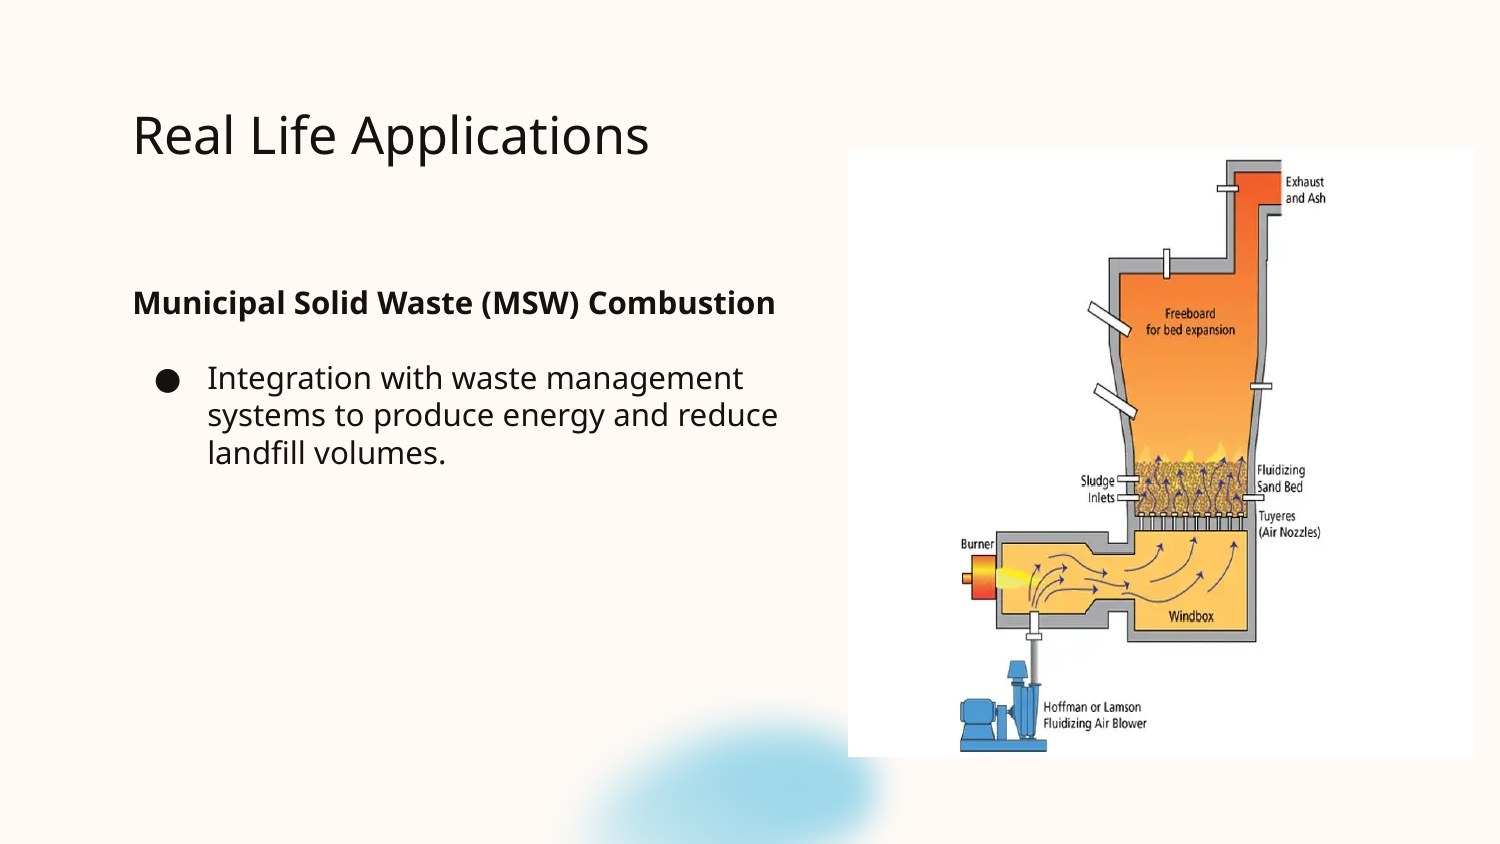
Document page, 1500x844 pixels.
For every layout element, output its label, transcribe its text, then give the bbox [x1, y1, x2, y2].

picture [445, 148, 1474, 844]
title Real Life Applications [117, 87, 1442, 244]
list Municipal Solid Waste (MSW) Combustion Integration with waste management systems to produce energy and reduce landfill volumes. [117, 268, 811, 708]
